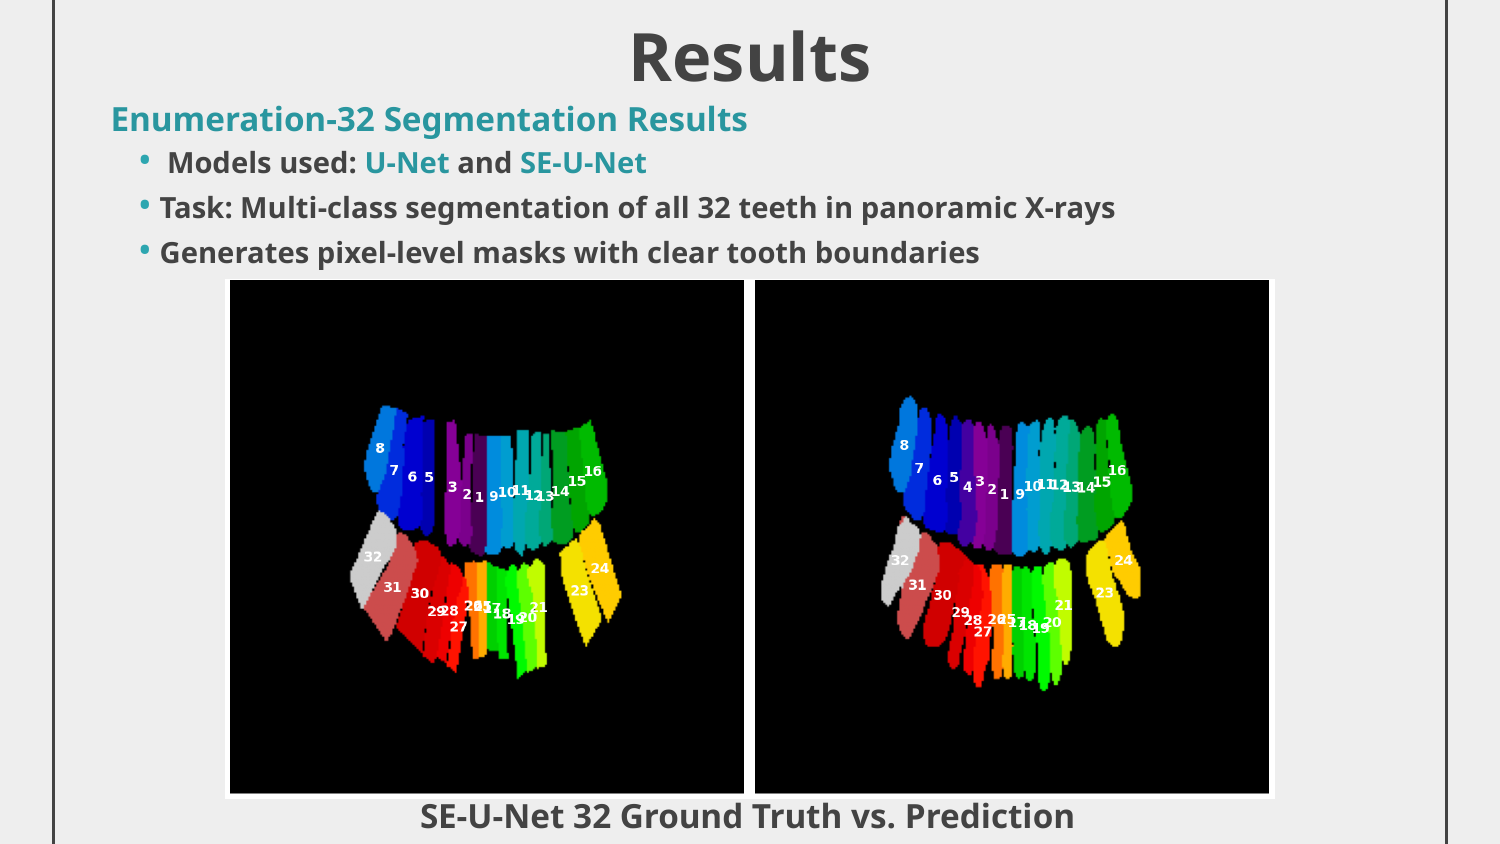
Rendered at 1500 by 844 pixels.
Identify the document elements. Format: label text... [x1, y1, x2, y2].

text_box Enumeration-32 Segmentation Results [95, 90, 846, 145]
title Results [118, 0, 1382, 94]
picture [224, 278, 1276, 799]
text_box • Models used: U-Net and SE-U-Net • Task: Multi-class segmentation of all 32 teeth in panoramic X-rays • Generates pixel-level masks with clear tooth boundaries [123, 128, 1132, 279]
text_box SE-U-Net 32 Ground Truth vs. Prediction [405, 806, 1156, 843]
